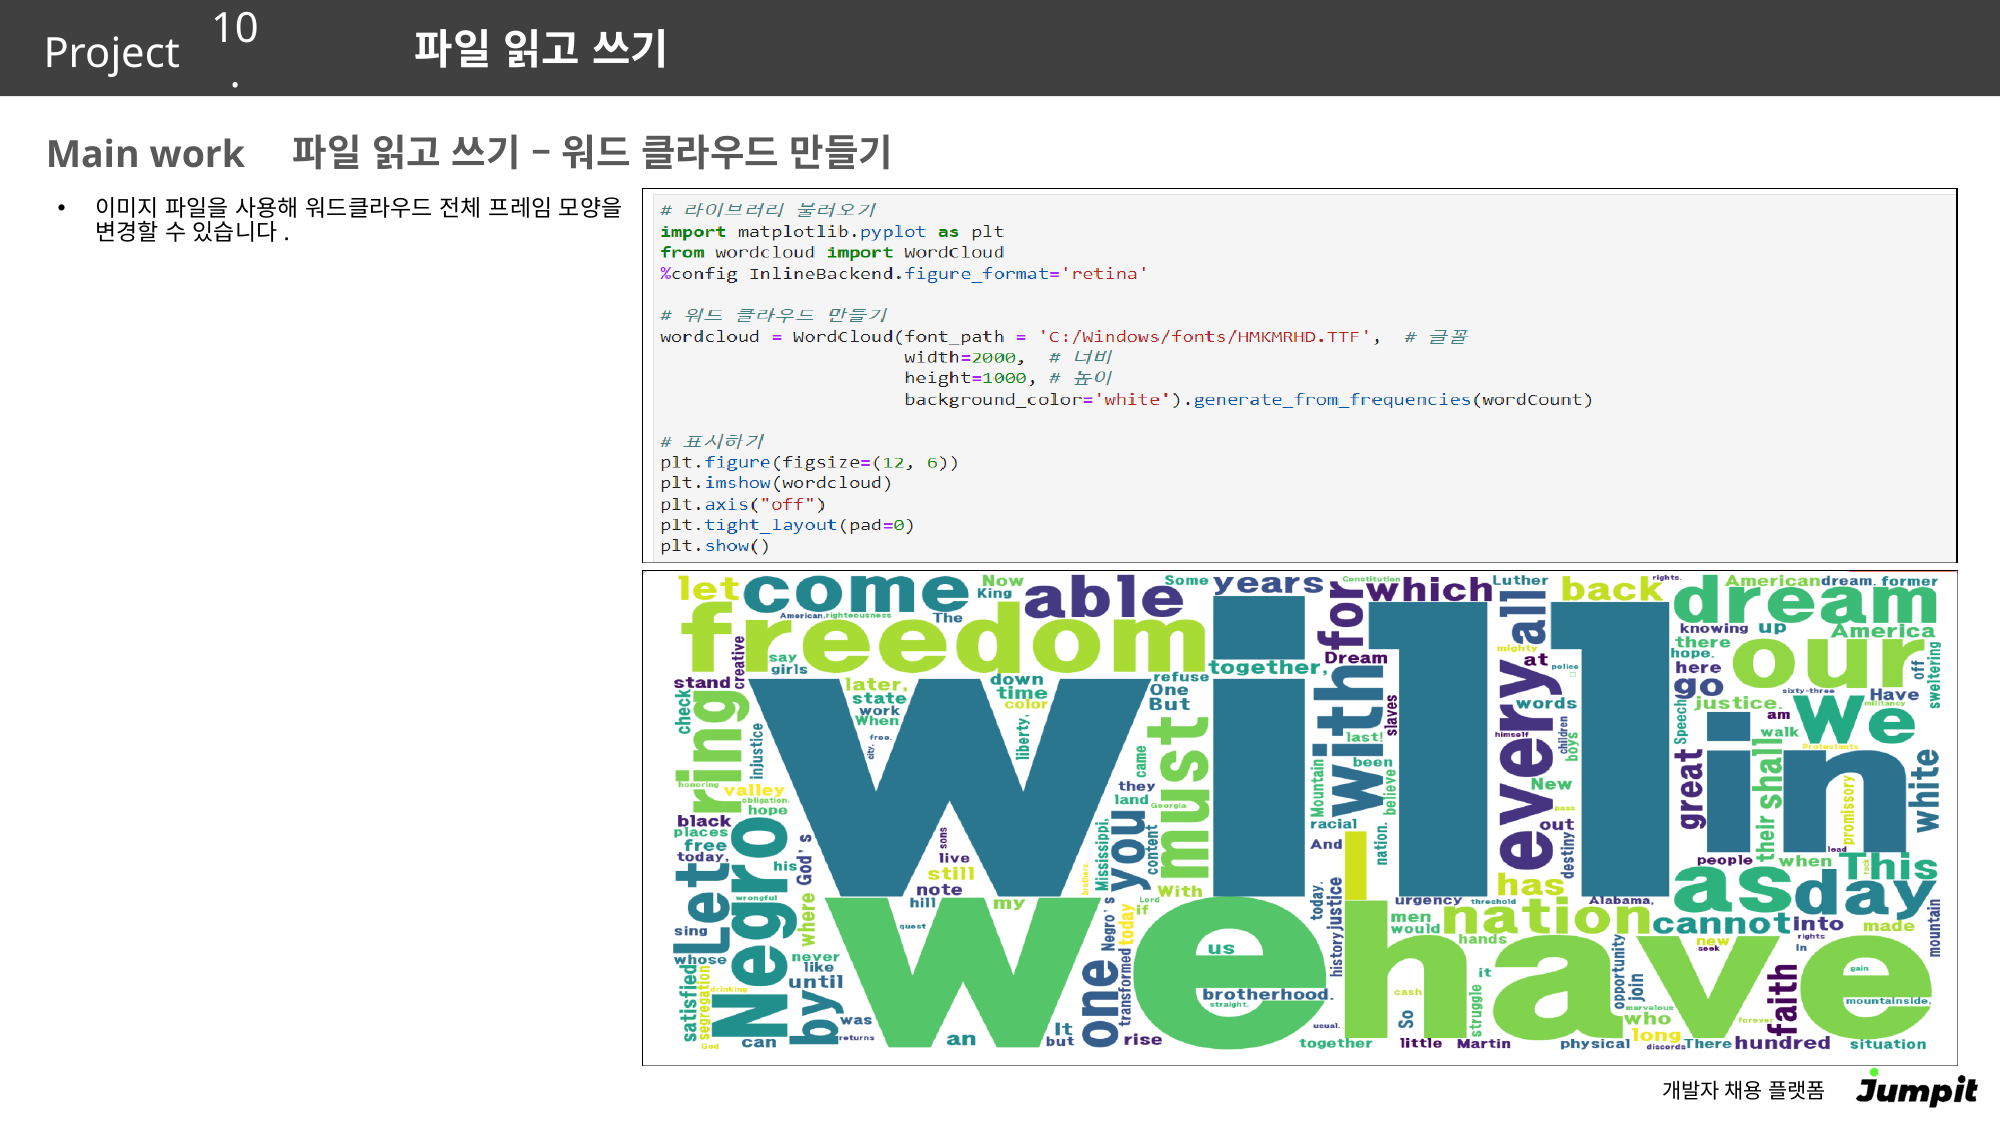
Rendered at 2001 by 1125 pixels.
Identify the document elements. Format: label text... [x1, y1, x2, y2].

list 10. [192, 20, 278, 82]
list 파일 읽고 쓰기 [399, 20, 1707, 82]
list 이미지 파일을 사용해 워드클라우드 전체 프레임 모양을 변경할 수 있습니다. [42, 188, 642, 960]
picture [642, 188, 1958, 563]
picture [642, 570, 1982, 1113]
list 파일 읽고 쓰기 – 워드 클라우드 만들기 [277, 126, 1856, 183]
